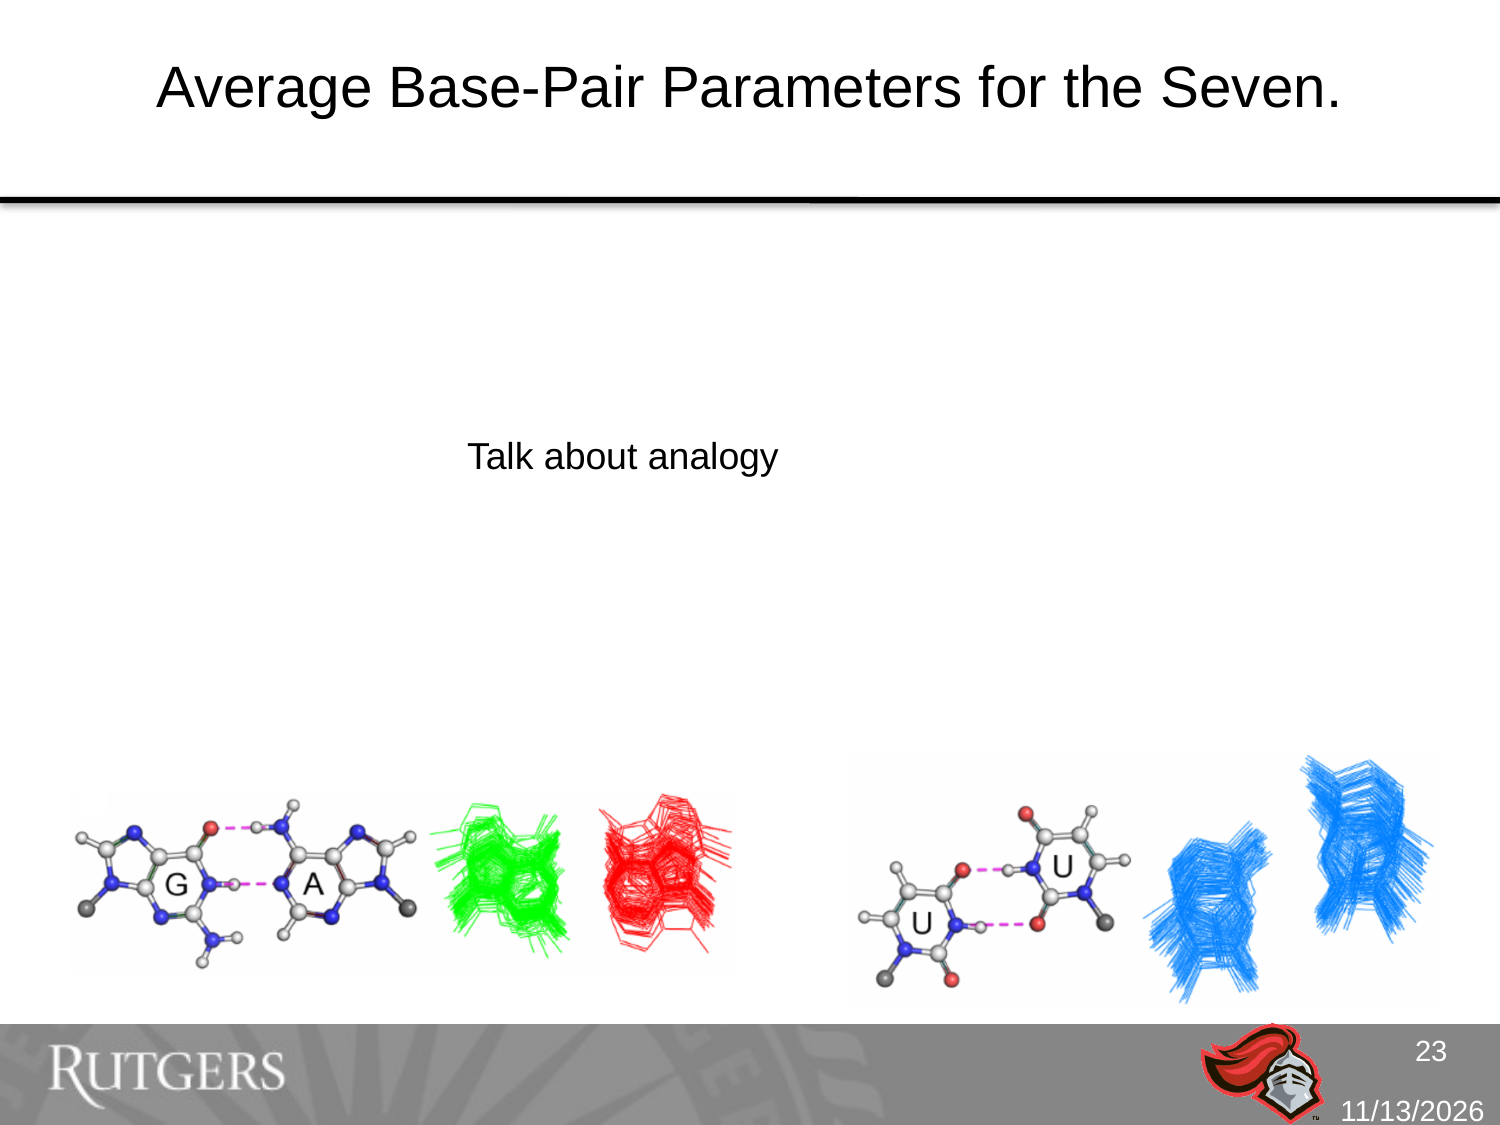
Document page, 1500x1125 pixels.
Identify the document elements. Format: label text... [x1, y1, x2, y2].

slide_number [1277, 1084, 1500, 1125]
slide_number 23 [1362, 1024, 1463, 1063]
text_box Talk about analogy [452, 424, 794, 485]
picture [0, 549, 1500, 1125]
title Average Base-Pair Parameters for the Seven. [74, 0, 1426, 176]
